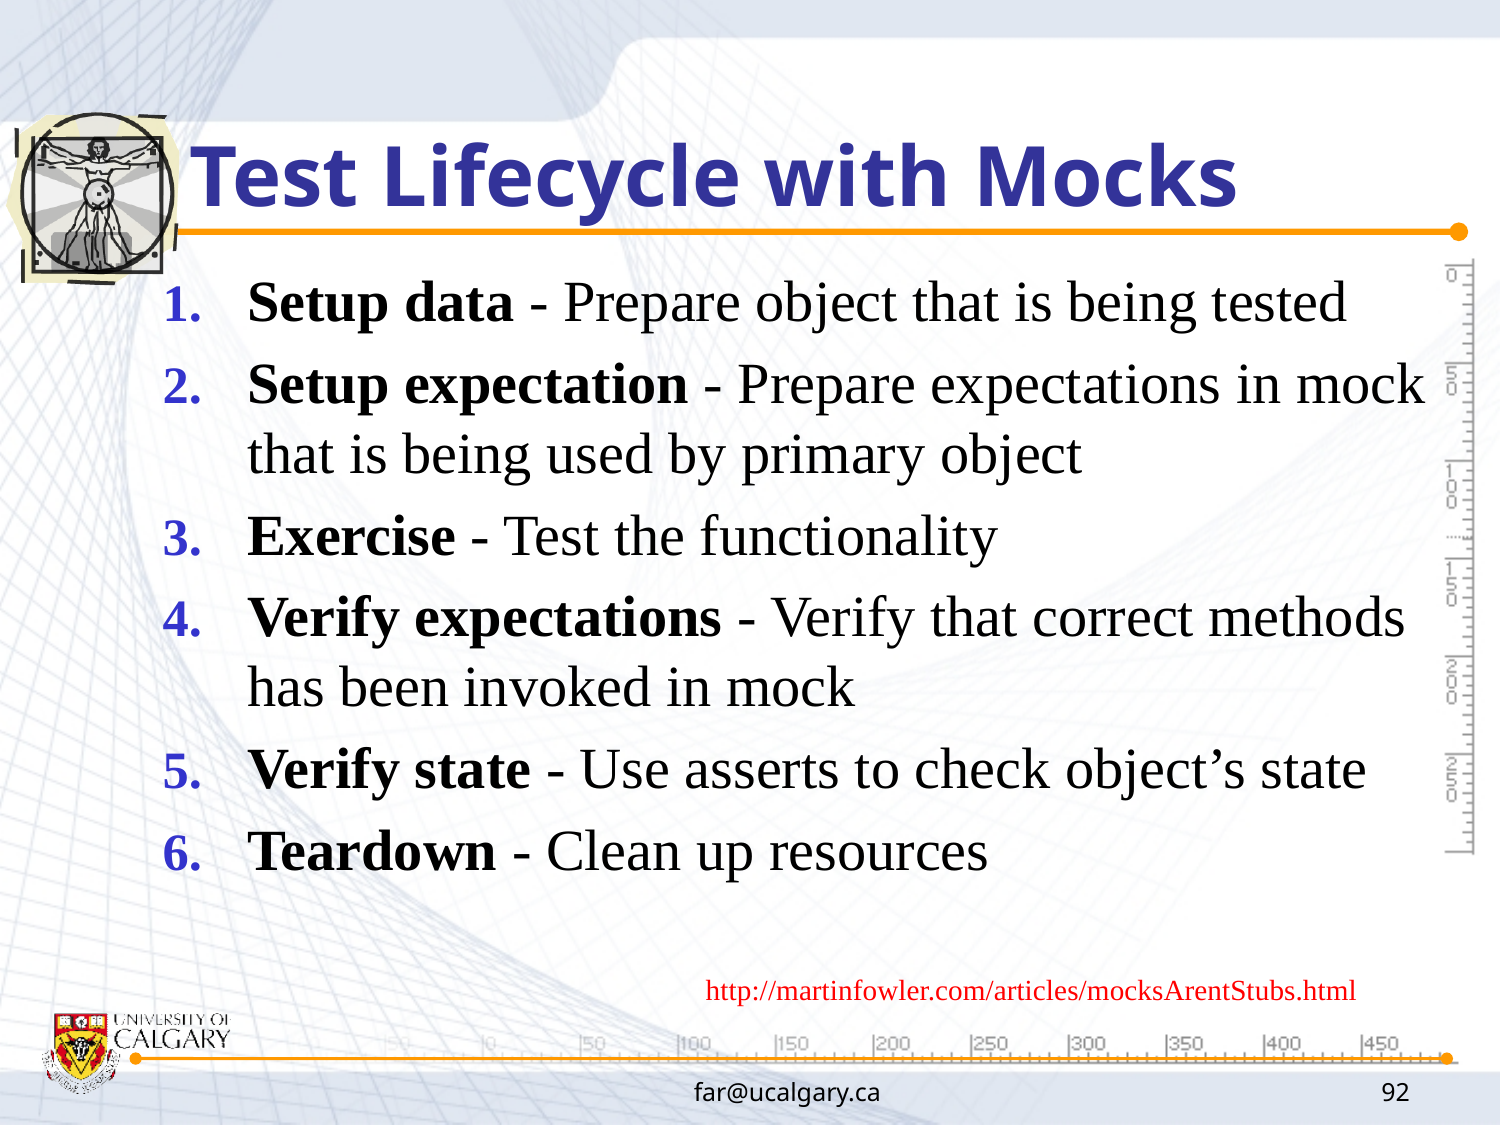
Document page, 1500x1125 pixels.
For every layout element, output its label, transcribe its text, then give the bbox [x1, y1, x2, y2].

picture [0, 0, 1500, 1125]
text_box http://martinfowler.com/articles/mocksArentStubs.html [690, 964, 1441, 1014]
list Setup data - Prepare object that is being tested Setup expectation - Prepare expectations in mock that is being used by primary object Exercise - Test the functionality Verify expectations - Verify that correct methods has been invoked in mock Verify state - Use asserts to check object’s state Teardown - Clean up resources [147, 255, 1461, 1000]
slide_number 92 [1112, 1051, 1426, 1118]
title Test Lifecycle with Mocks [174, 42, 1468, 231]
footer far@ucalgary.ca [549, 1051, 1026, 1118]
